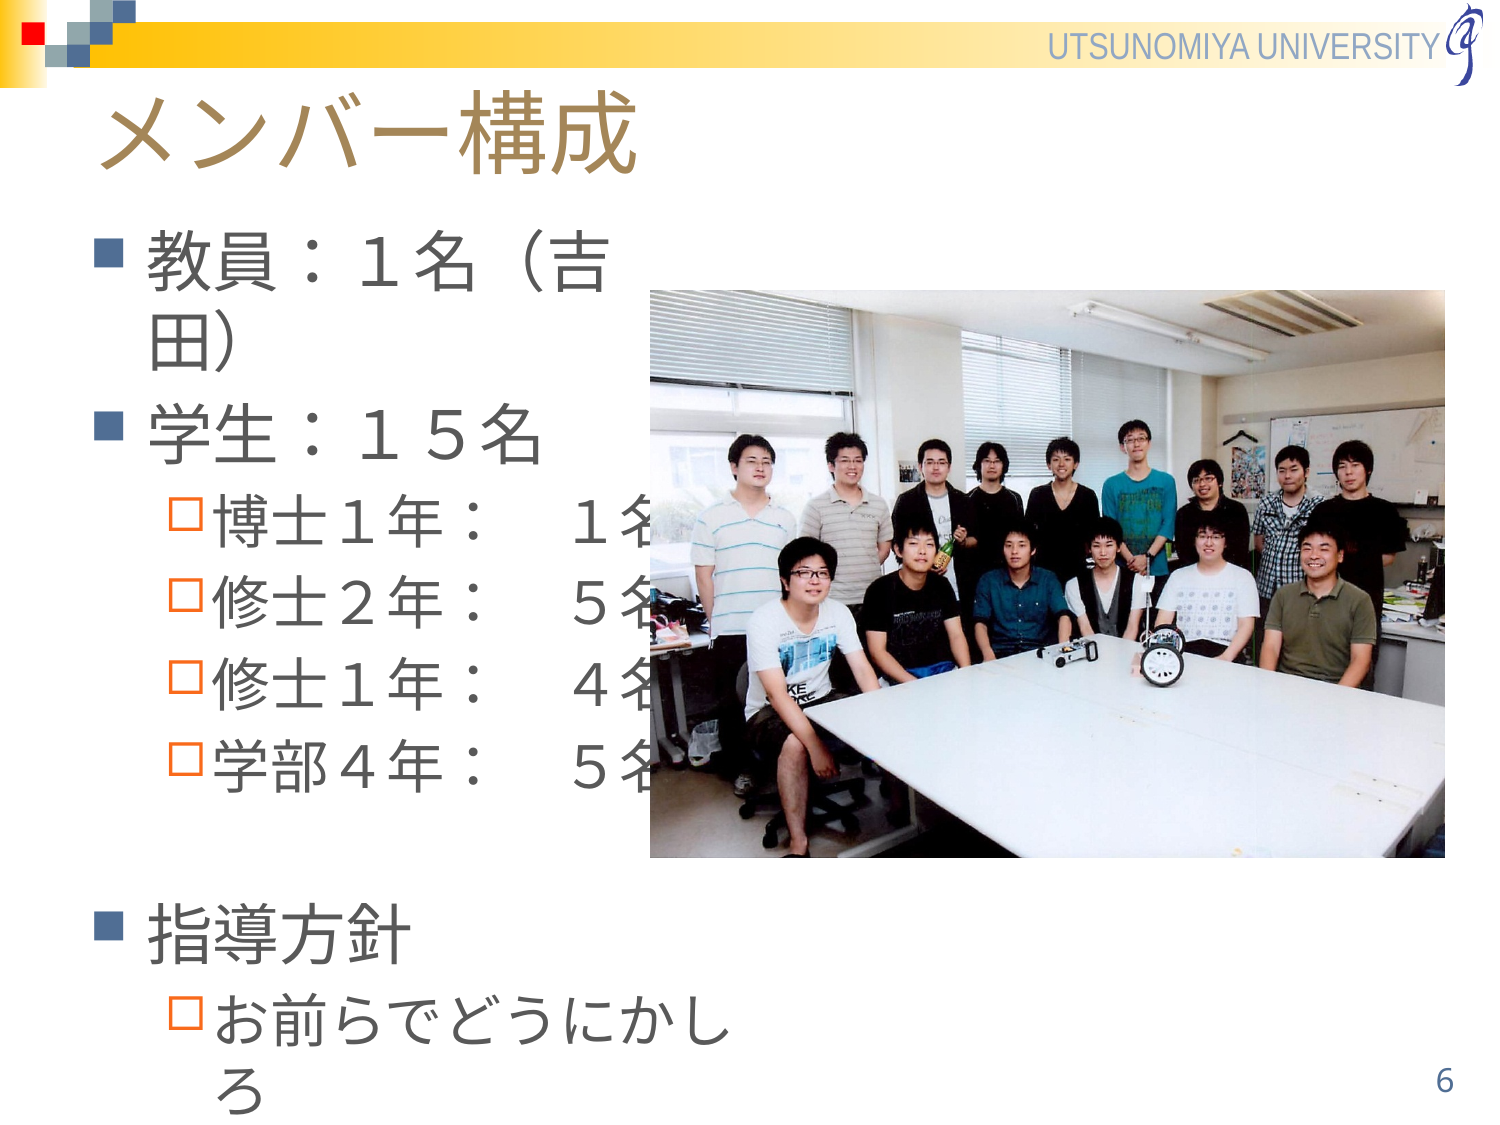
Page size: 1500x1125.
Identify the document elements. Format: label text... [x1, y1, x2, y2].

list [650, 290, 1445, 858]
list 教員：１名（吉田） 学生：１５名 博士１年： １名 修士２年： ５名 修士１年： ４名 学部４年： ５名 指導方針 お前らでどうにかしろ [75, 212, 762, 1038]
slide_number 6 [1363, 1049, 1470, 1113]
title メンバー構成 [75, 75, 1425, 188]
picture [1446, 3, 1483, 86]
